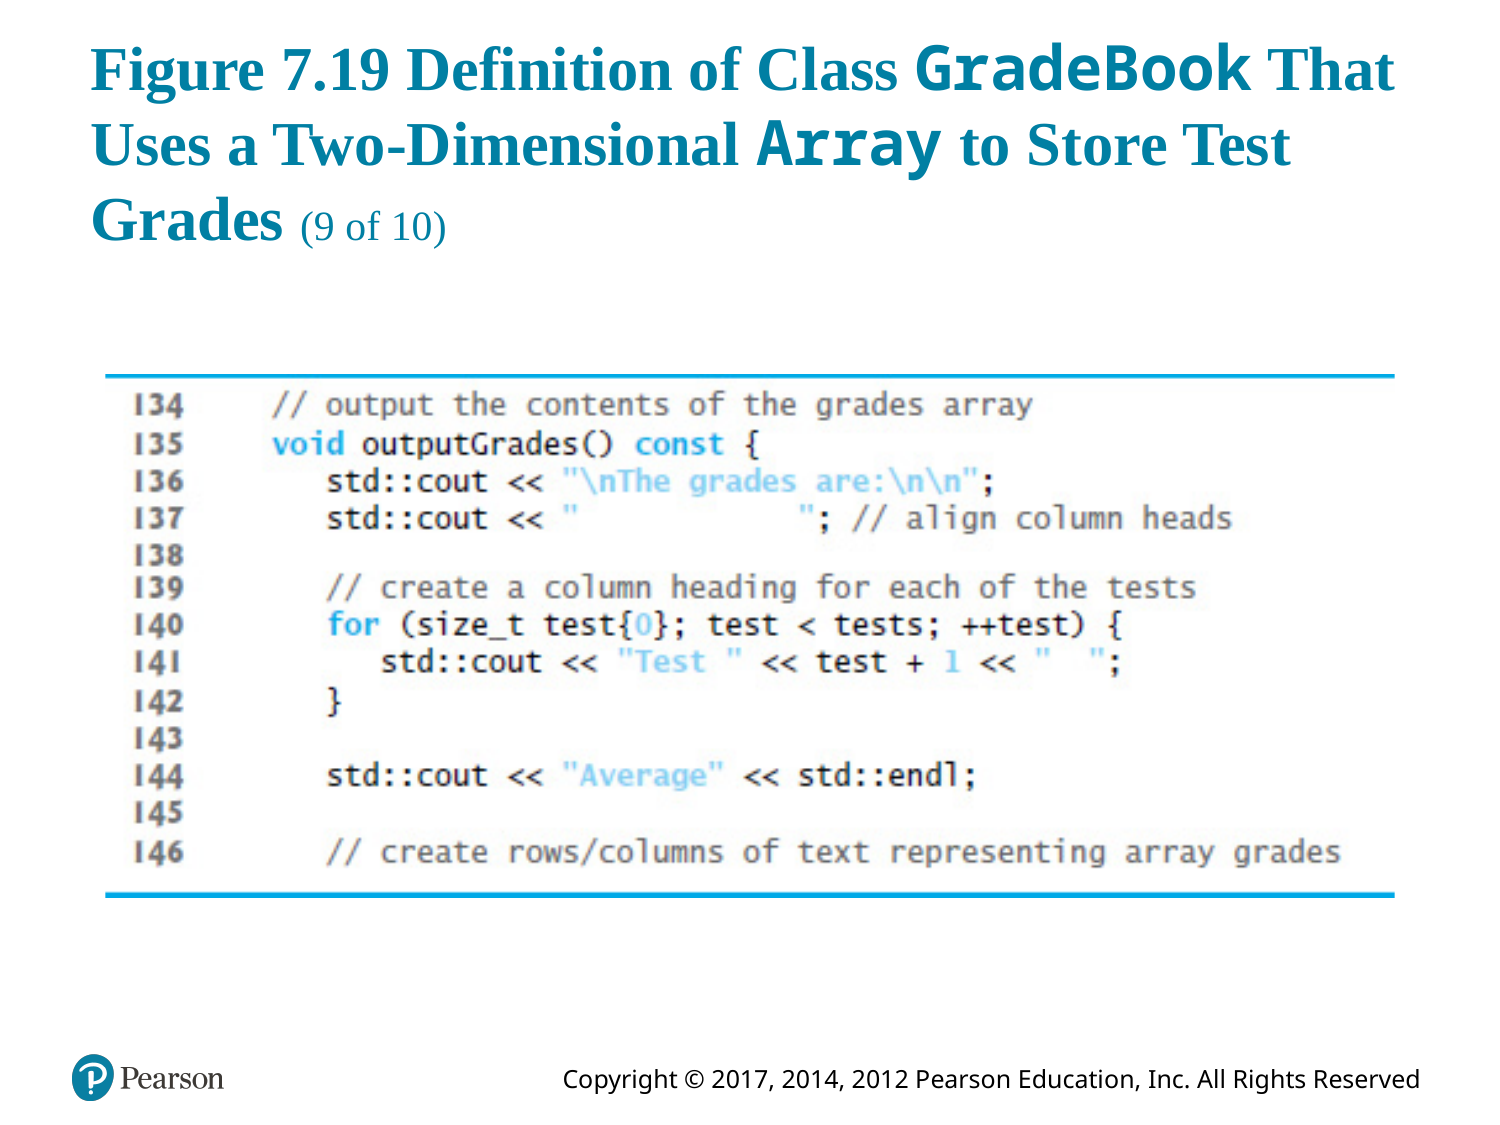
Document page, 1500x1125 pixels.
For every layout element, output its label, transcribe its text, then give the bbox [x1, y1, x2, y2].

picture [104, 370, 1395, 899]
picture [72, 1054, 88, 1070]
picture [72, 1087, 83, 1101]
title Figure 7.19 Definition of Class GradeBook That Uses a Two-Dimensional Array to Store Test Grades (9 of 10) [75, 39, 1425, 269]
picture [80, 1063, 106, 1088]
picture [98, 1054, 224, 1101]
